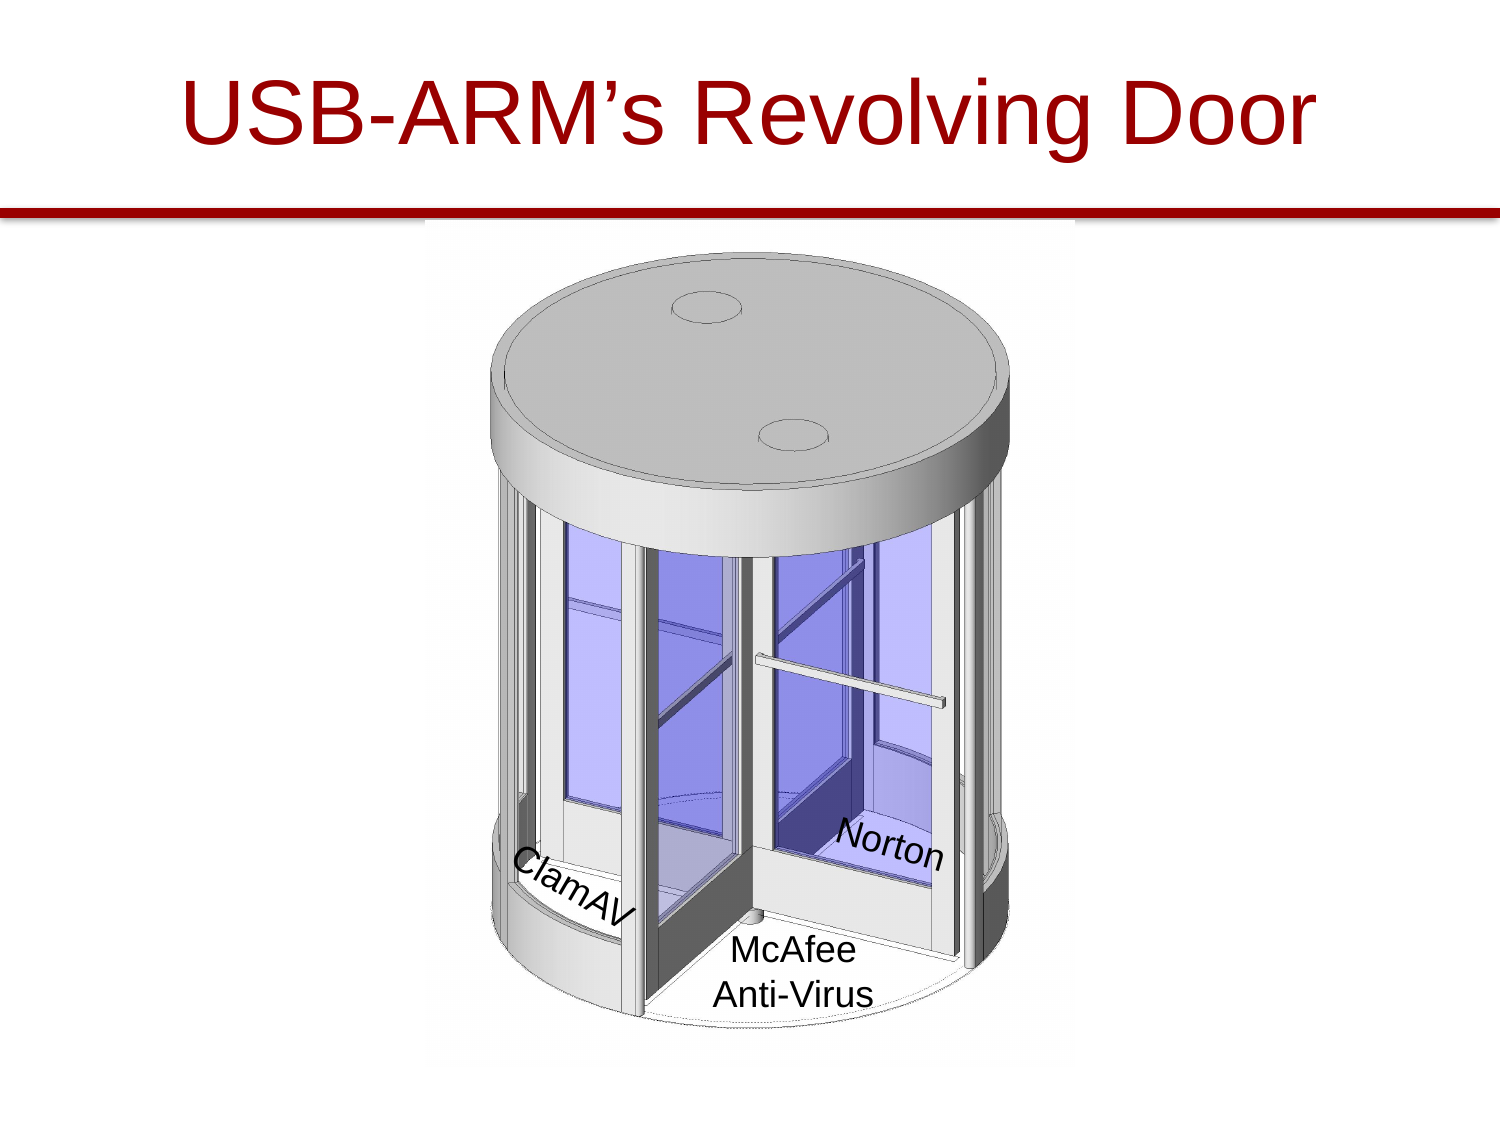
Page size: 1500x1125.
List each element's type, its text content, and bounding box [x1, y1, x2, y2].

title USB-ARM’s Revolving Door [75, 13, 1425, 202]
picture [424, 220, 1076, 1068]
